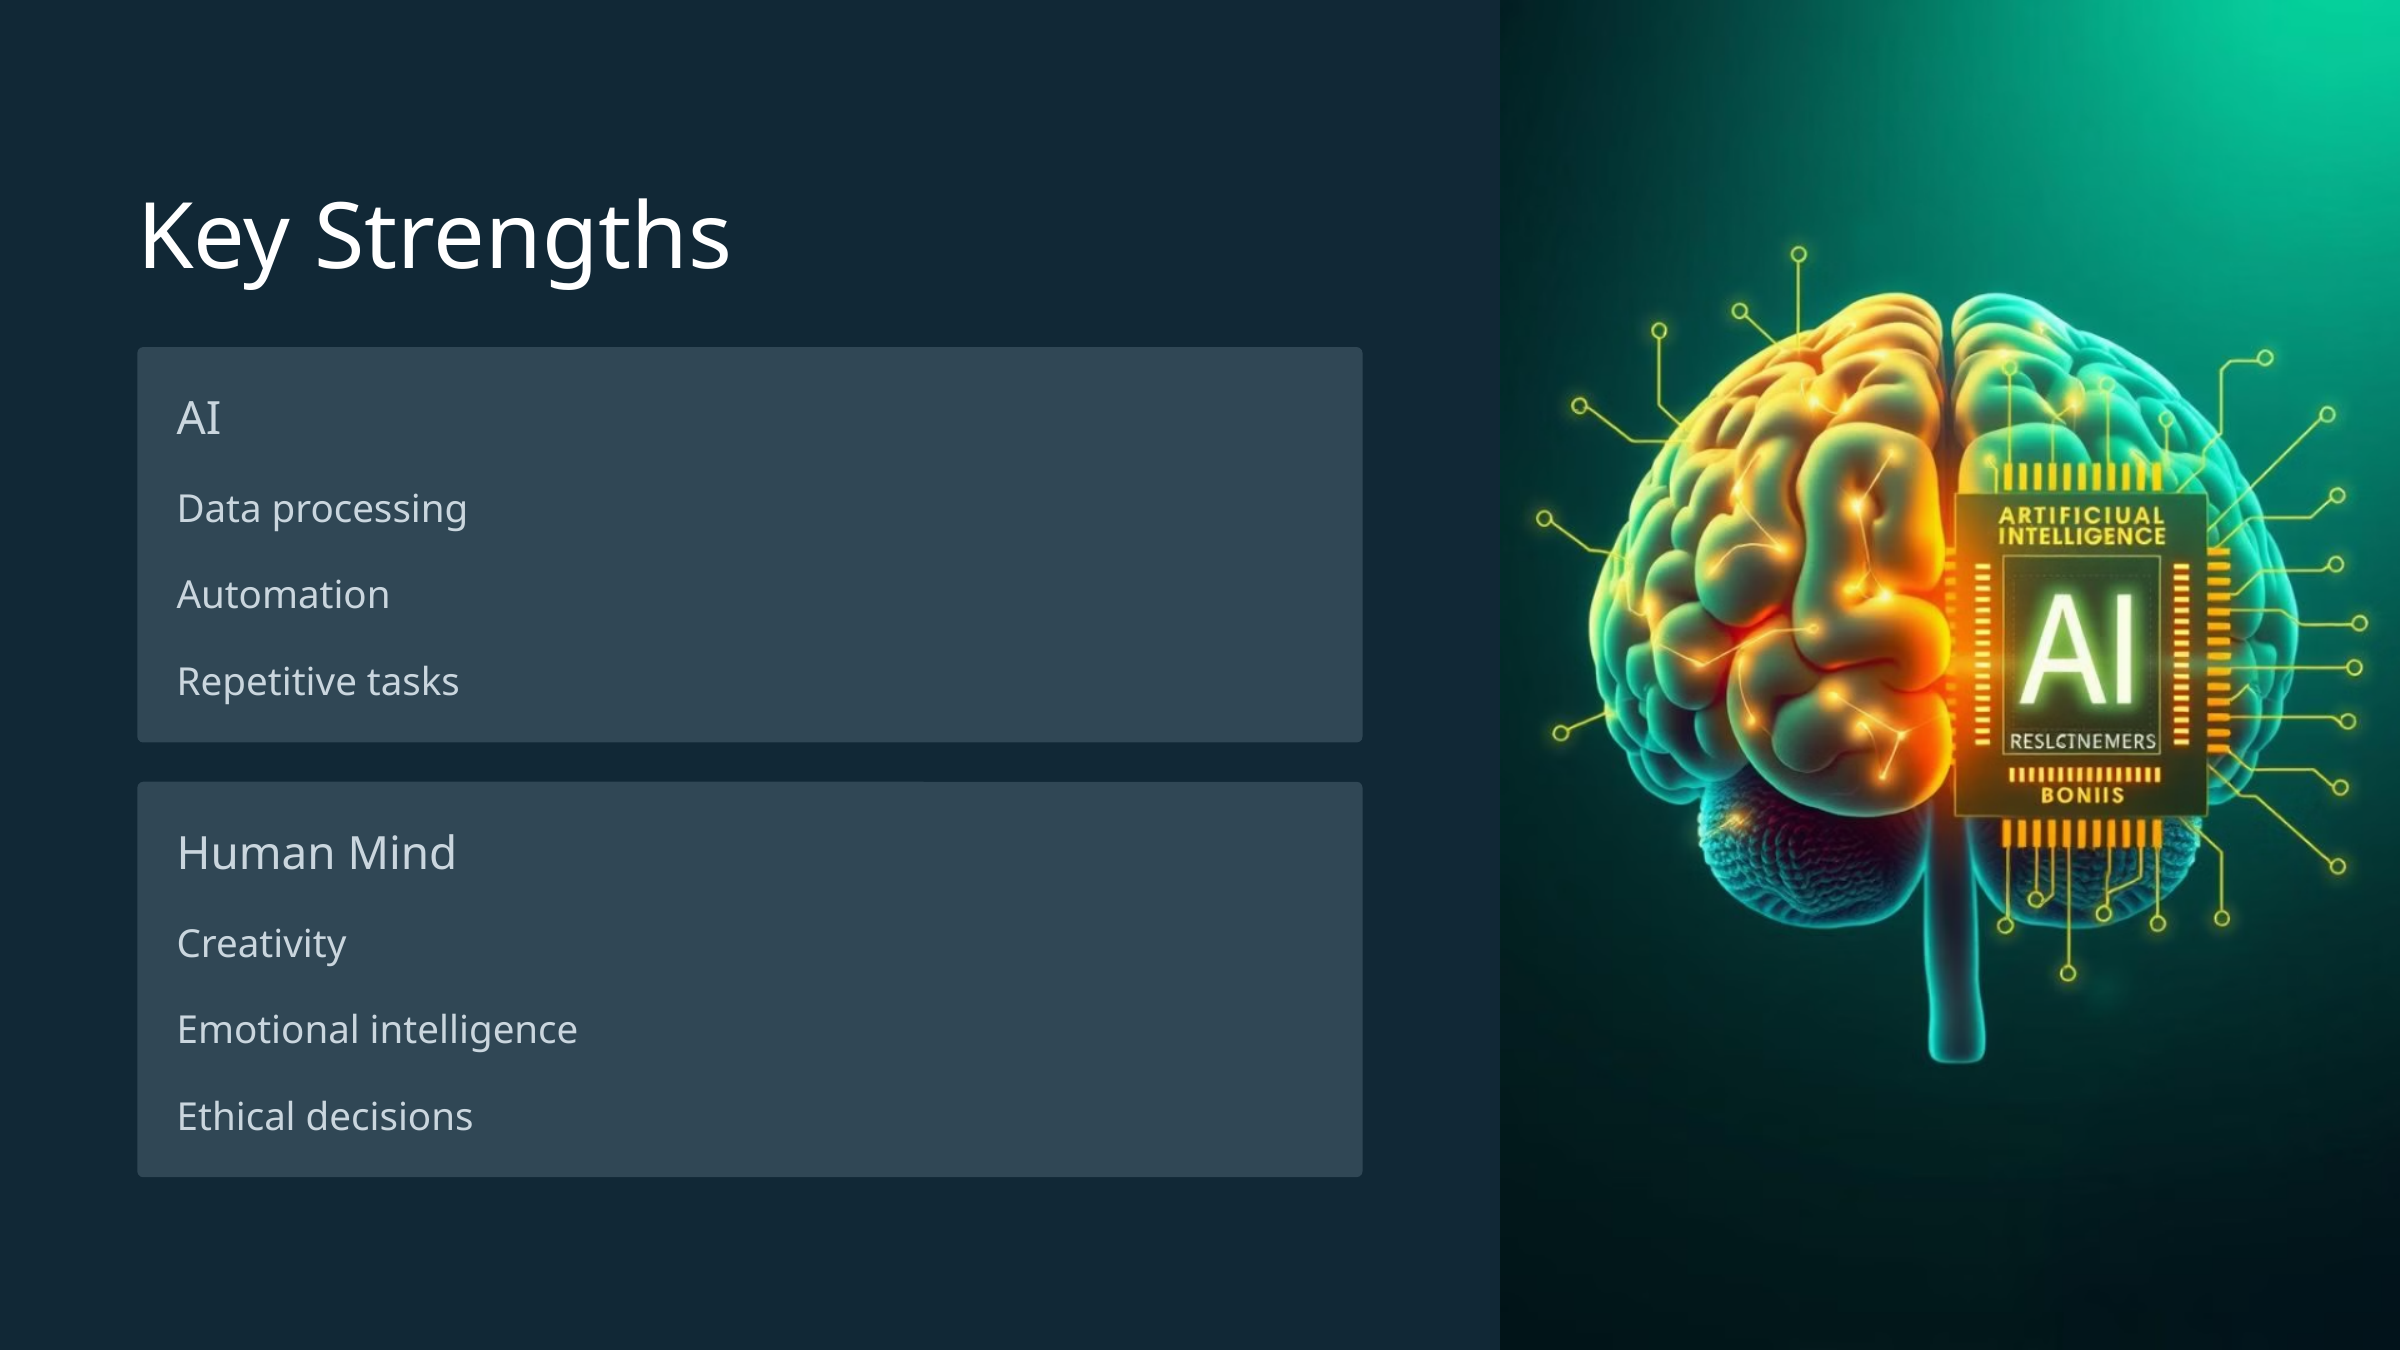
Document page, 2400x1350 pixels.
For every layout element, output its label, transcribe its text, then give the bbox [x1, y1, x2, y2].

text_box Creativity [176, 902, 1324, 966]
text_box Key Strengths [137, 172, 1062, 289]
text_box Human Mind [176, 821, 639, 879]
text_box [137, 347, 1363, 743]
text_box Ethical decisions [176, 1075, 1324, 1138]
picture [1499, 0, 2400, 1350]
text_box [137, 781, 1363, 1178]
text_box Data processing [176, 467, 1324, 531]
text_box AI [176, 386, 639, 445]
text_box Emotional intelligence [176, 988, 1324, 1052]
text_box Repetitive tasks [176, 640, 1324, 704]
text_box Automation [176, 553, 1324, 617]
